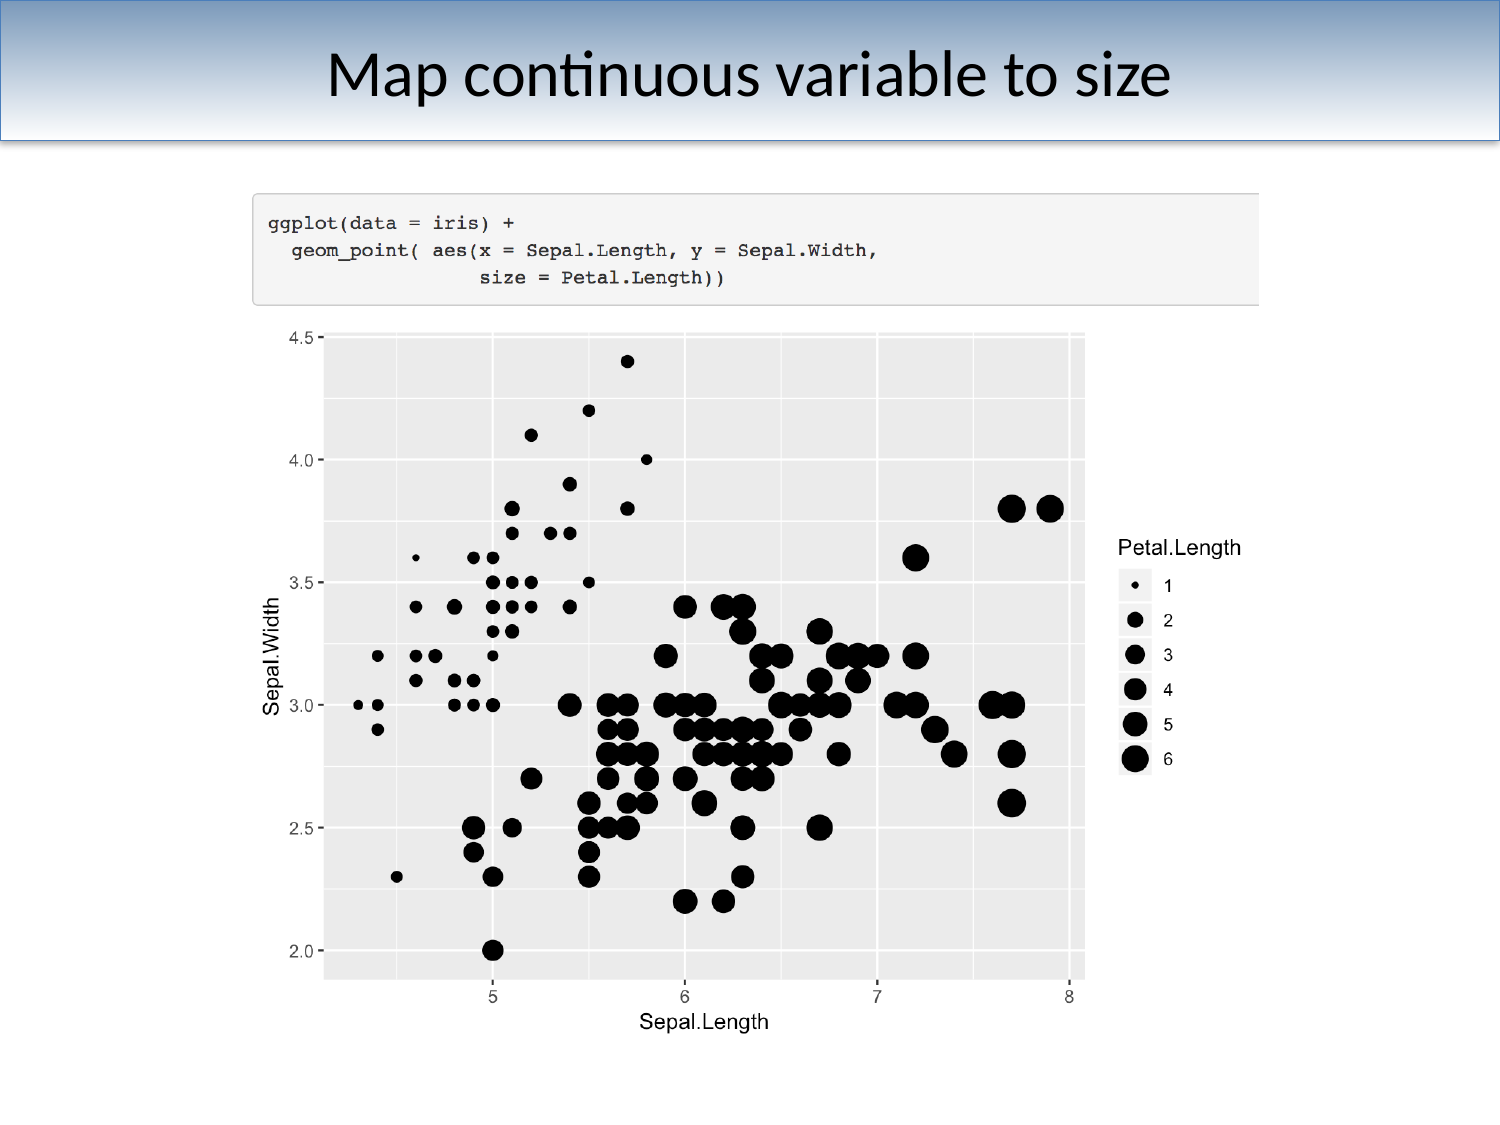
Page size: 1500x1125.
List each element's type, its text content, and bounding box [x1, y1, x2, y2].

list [240, 182, 1260, 1043]
title Map continuous variable to size [75, 22, 1425, 118]
